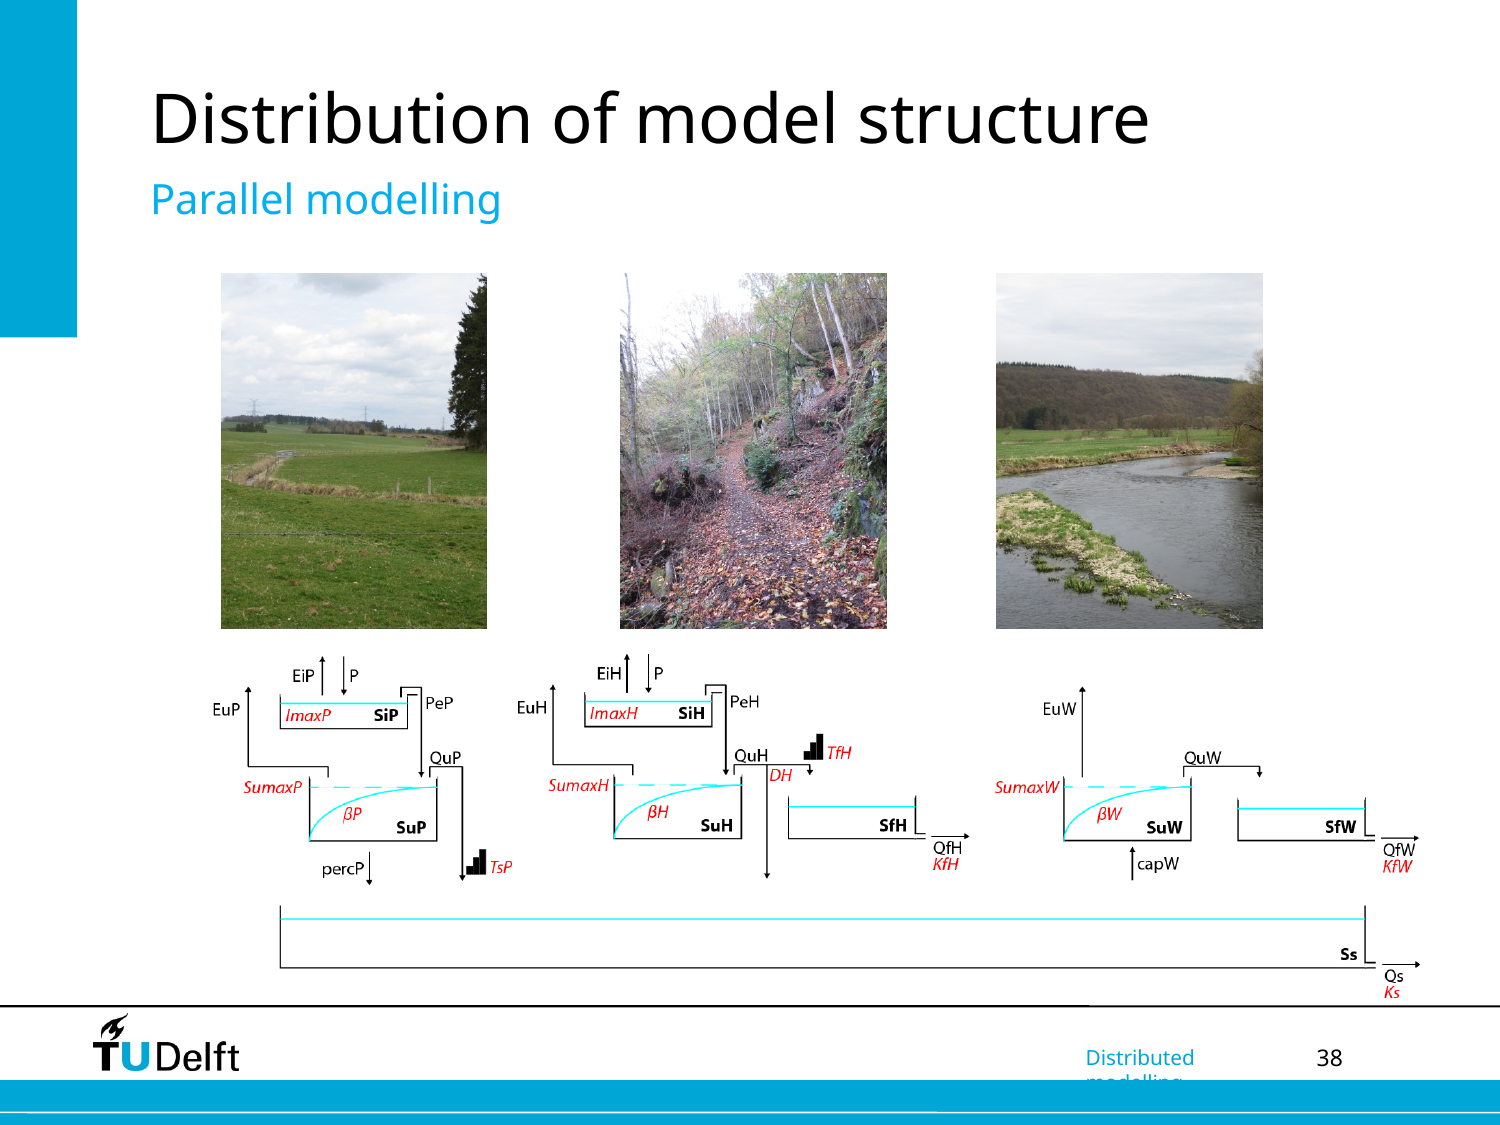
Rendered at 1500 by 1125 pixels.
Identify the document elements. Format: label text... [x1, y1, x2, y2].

picture [996, 273, 1263, 629]
title Distribution of model structure [150, 75, 1325, 280]
list Parallel modelling [150, 170, 1232, 225]
picture [93, 1013, 239, 1071]
picture [220, 273, 487, 629]
picture [619, 273, 887, 629]
picture [212, 654, 1421, 1003]
